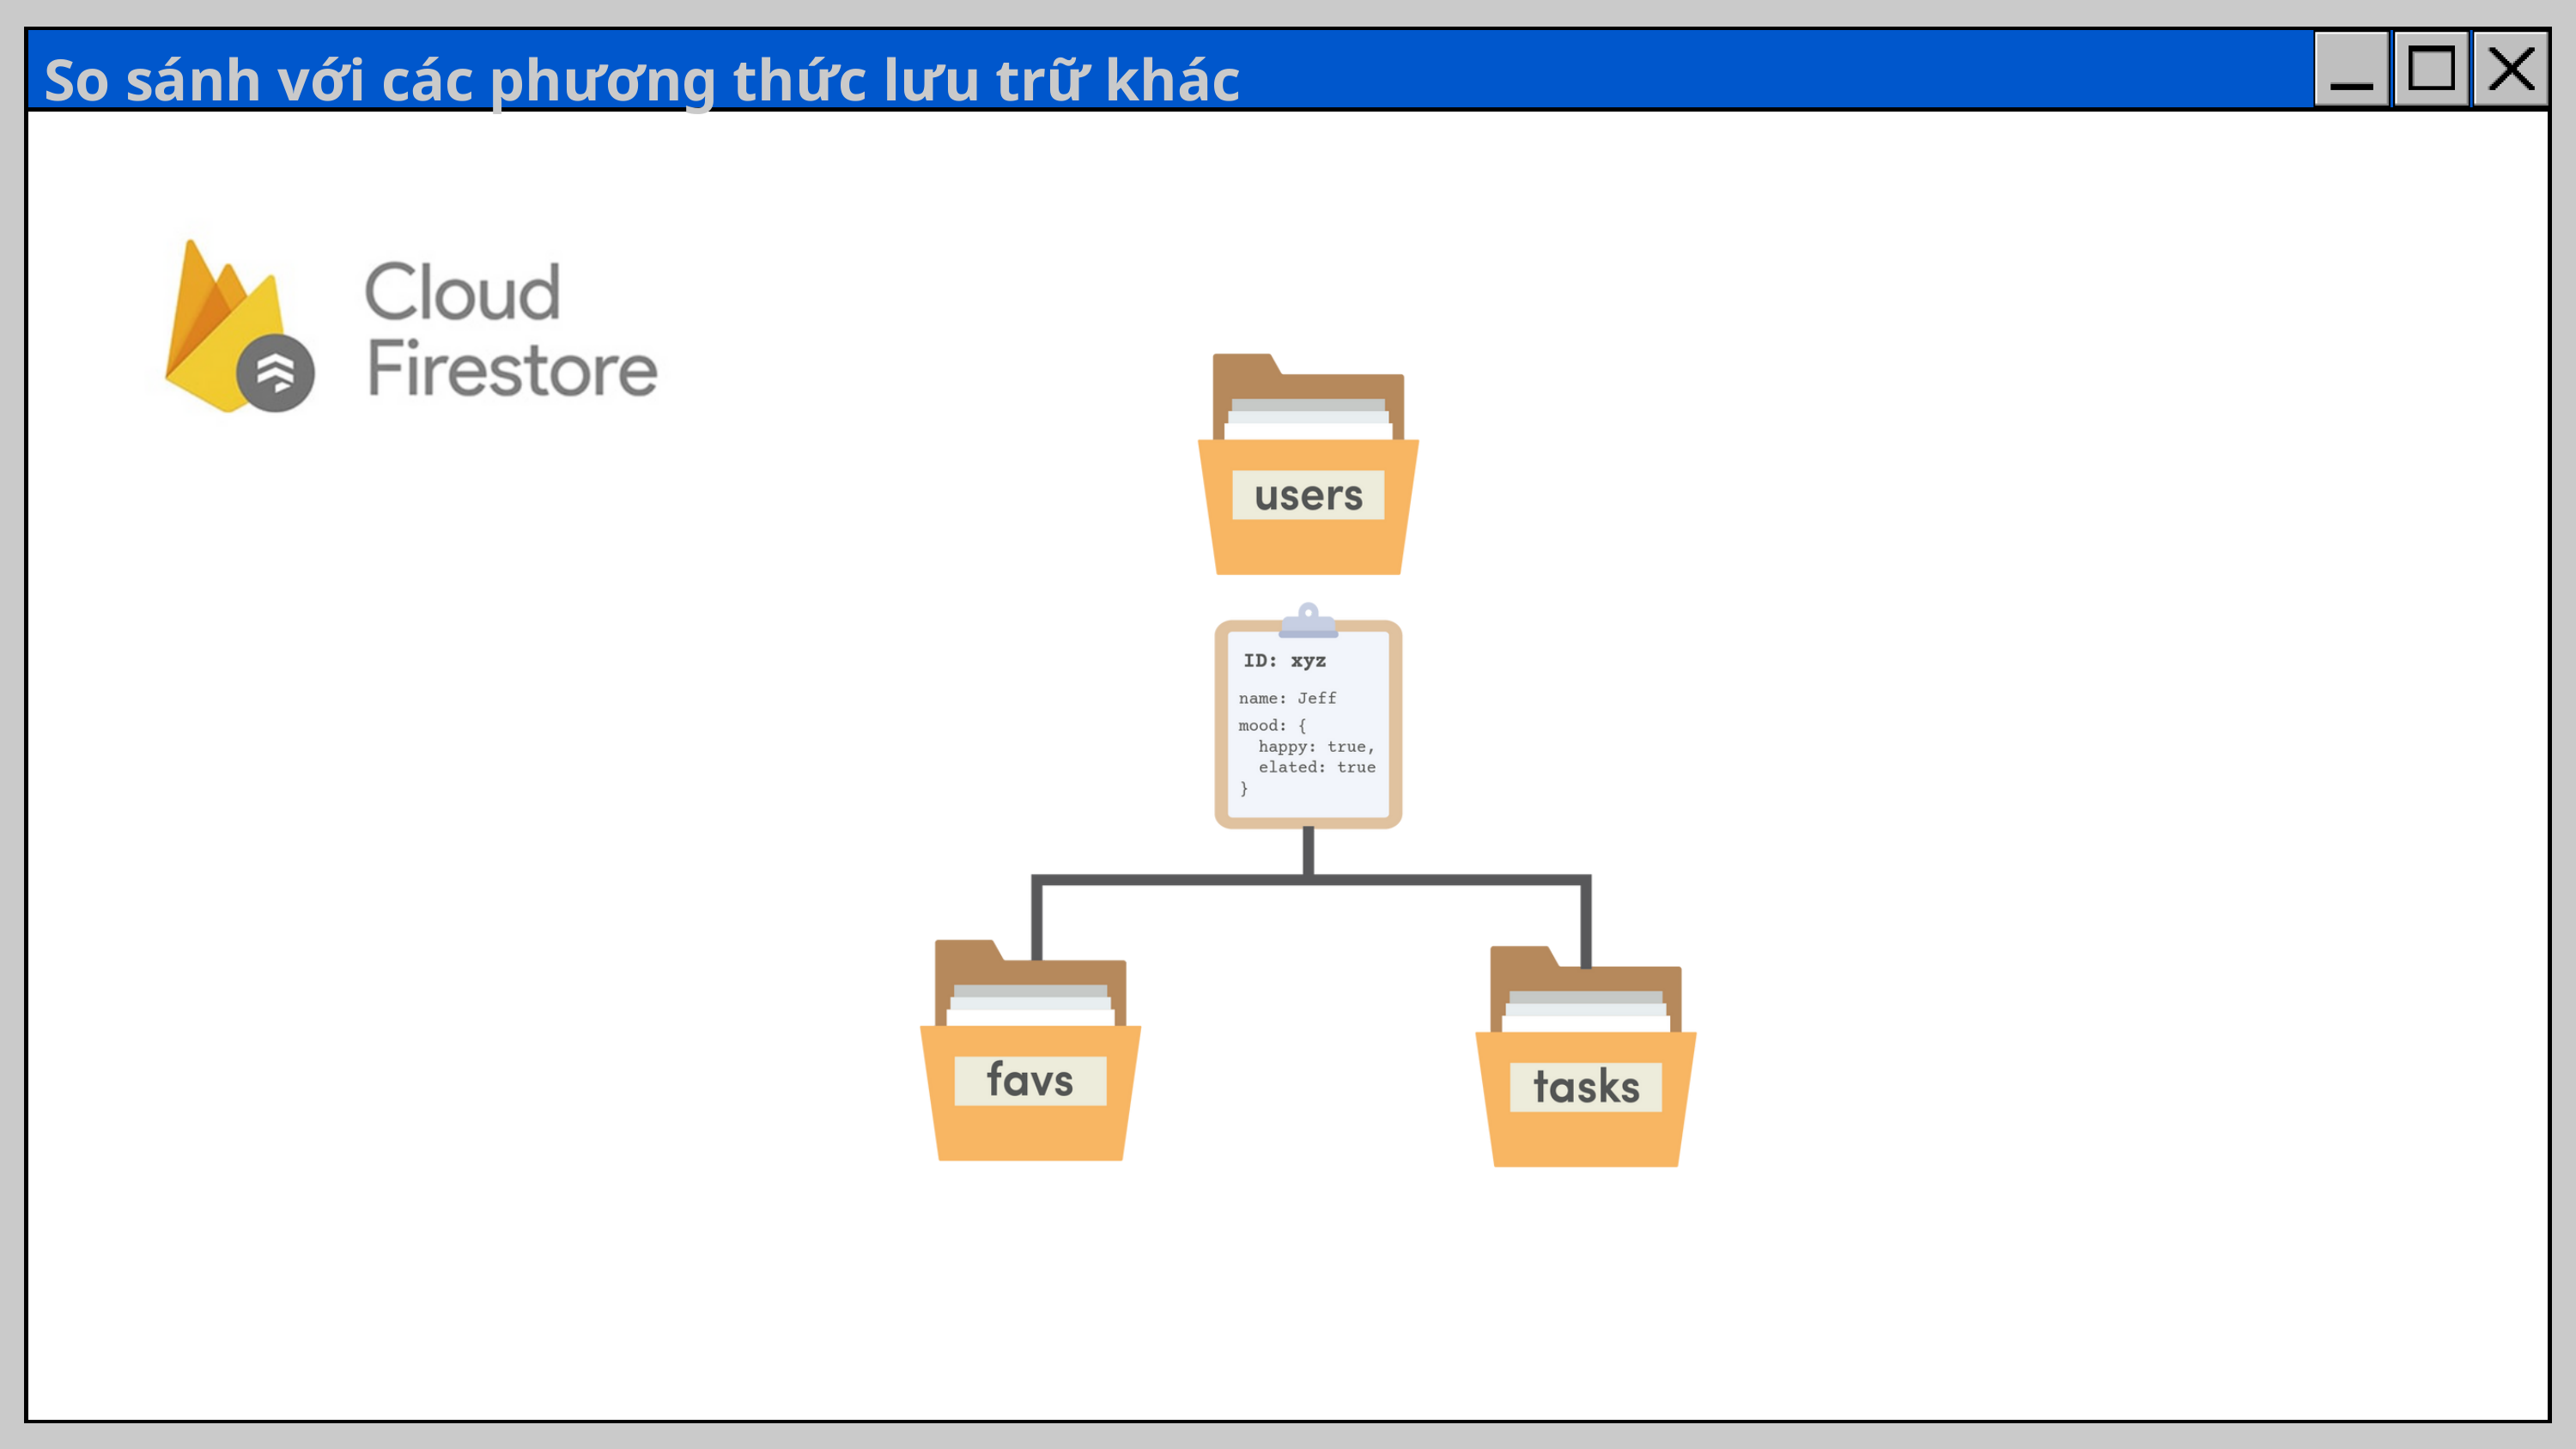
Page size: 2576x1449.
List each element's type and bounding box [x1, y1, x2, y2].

text_box [26, 108, 2550, 1422]
text_box [26, 27, 2550, 108]
